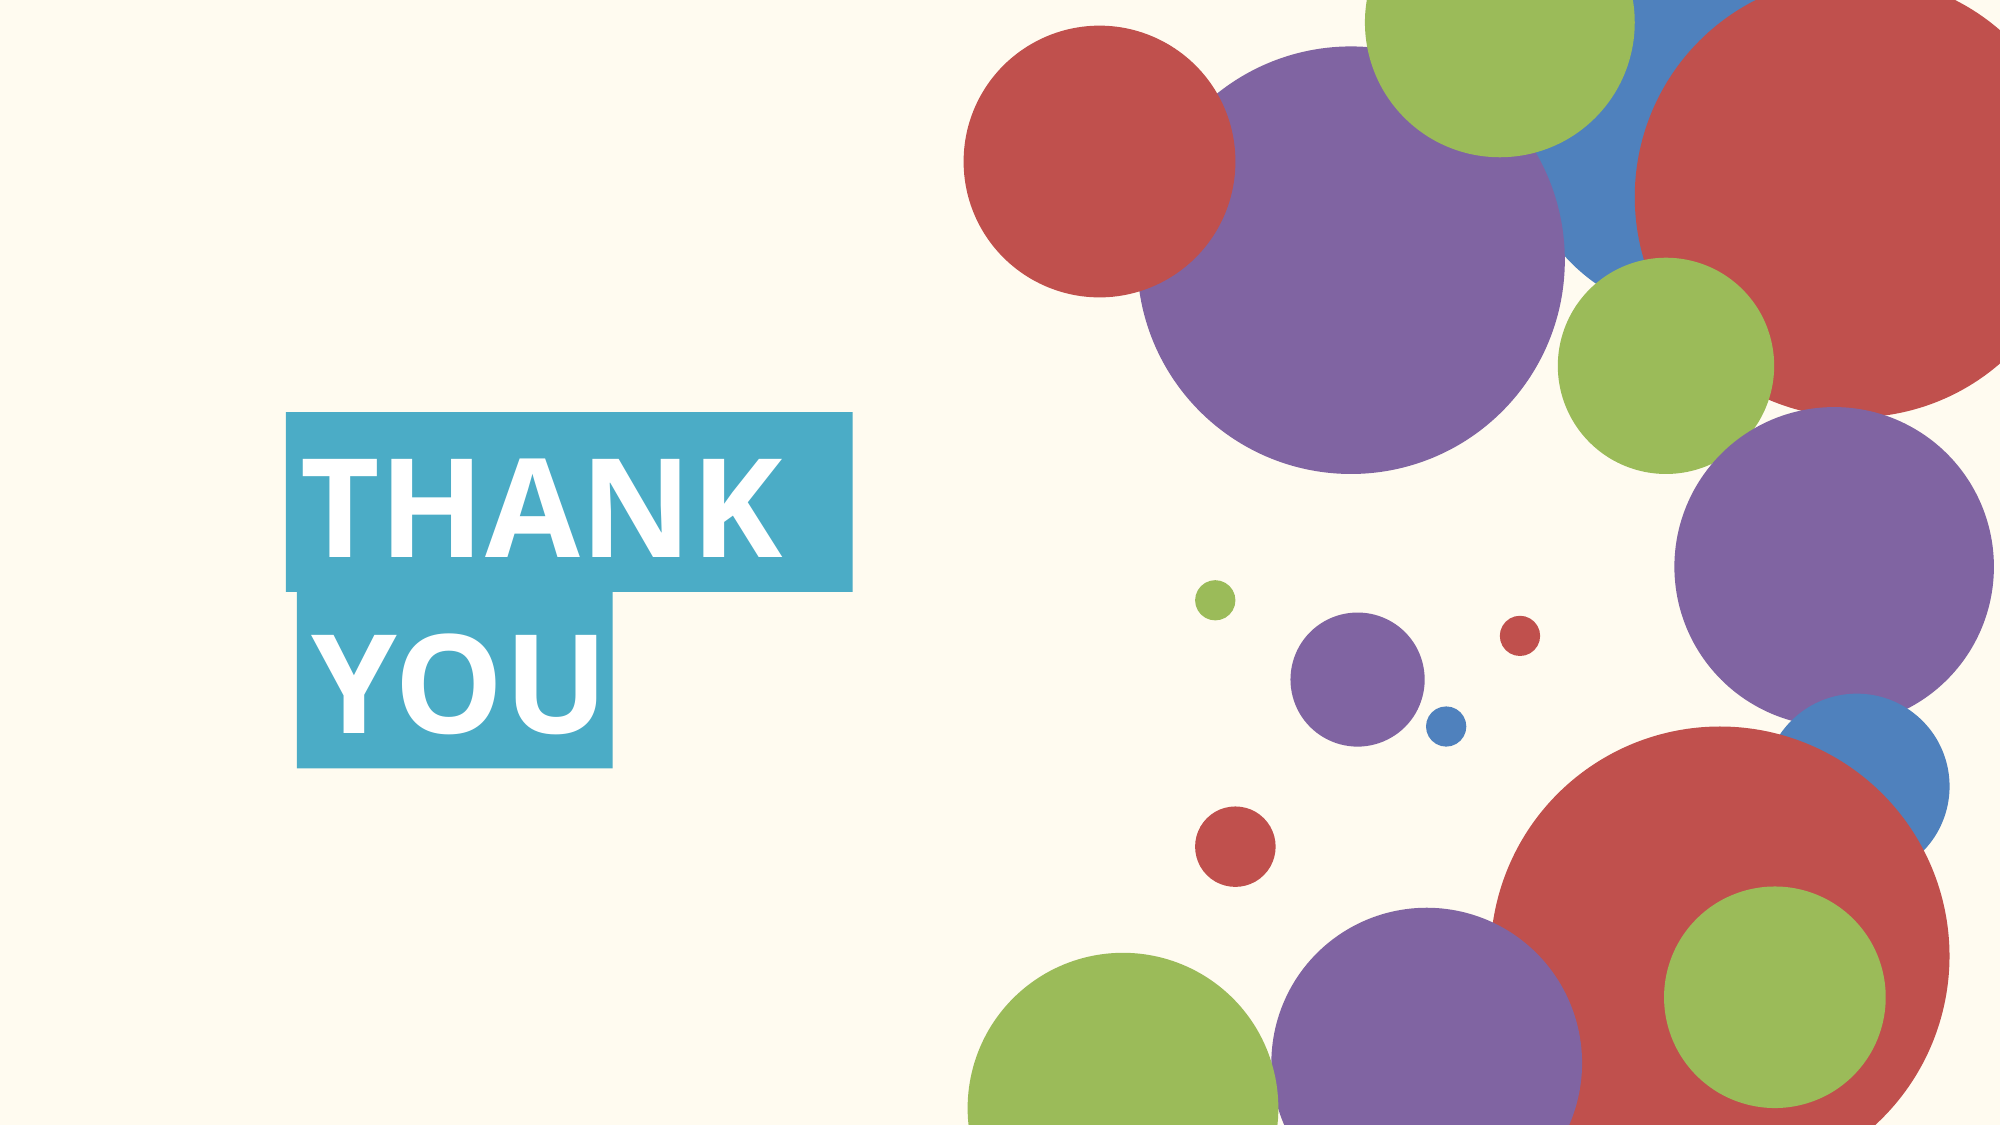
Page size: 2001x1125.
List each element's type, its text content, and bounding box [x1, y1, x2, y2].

text_box [1137, 44, 1567, 477]
text_box [1672, 404, 1997, 722]
text_box [1491, 724, 1952, 1125]
text_box [1362, 0, 1637, 160]
text_box [961, 23, 1238, 300]
text_box [1288, 610, 1427, 749]
text_box [1193, 578, 1238, 623]
text_box [965, 950, 1281, 1125]
text_box [1497, 613, 1543, 659]
text_box THANK [285, 412, 853, 592]
text_box [1661, 884, 1888, 1111]
text_box [1632, 0, 2000, 416]
text_box [1269, 905, 1585, 1125]
text_box [1555, 255, 1777, 477]
text_box YOU [296, 588, 613, 769]
text_box [1779, 691, 1952, 851]
text_box [1540, 0, 1749, 284]
text_box [1193, 804, 1278, 889]
text_box [1423, 704, 1469, 749]
